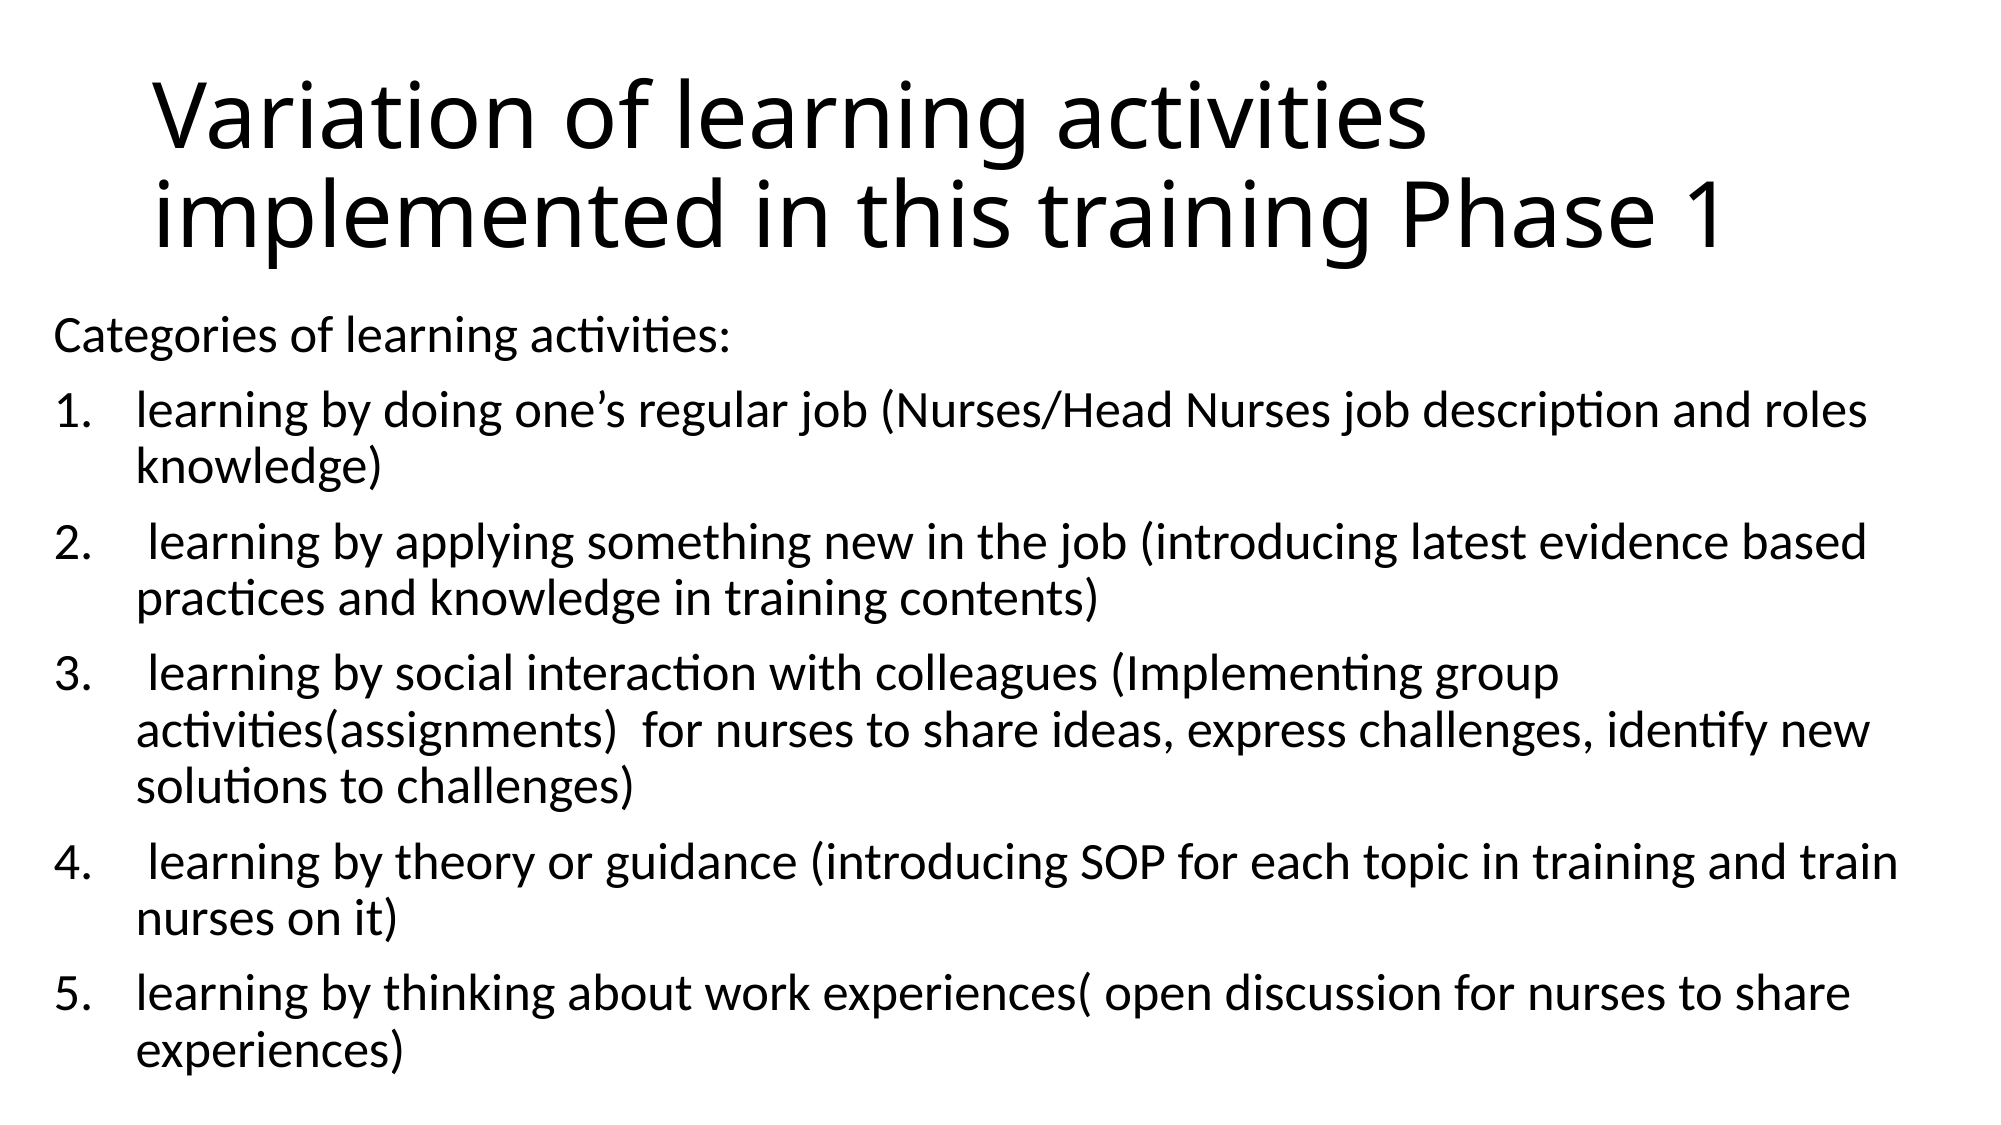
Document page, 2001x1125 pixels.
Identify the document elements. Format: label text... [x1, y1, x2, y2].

list Categories of learning activities: learning by doing one’s regular job (Nurses/Head Nurses job description and roles knowledge) learning by applying something new in the job (introducing latest evidence based practices and knowledge in training contents) learning by social interaction with colleagues (Implementing group activities(assignments) for nurses to share ideas, express challenges, identify new solutions to challenges) learning by theory or guidance (introducing SOP for each topic in training and train nurses on it) learning by thinking about work experiences( open discussion for nurses to share experiences) [38, 299, 1963, 1091]
title Variation of learning activities implemented in this training Phase 1 [137, 59, 1863, 278]
